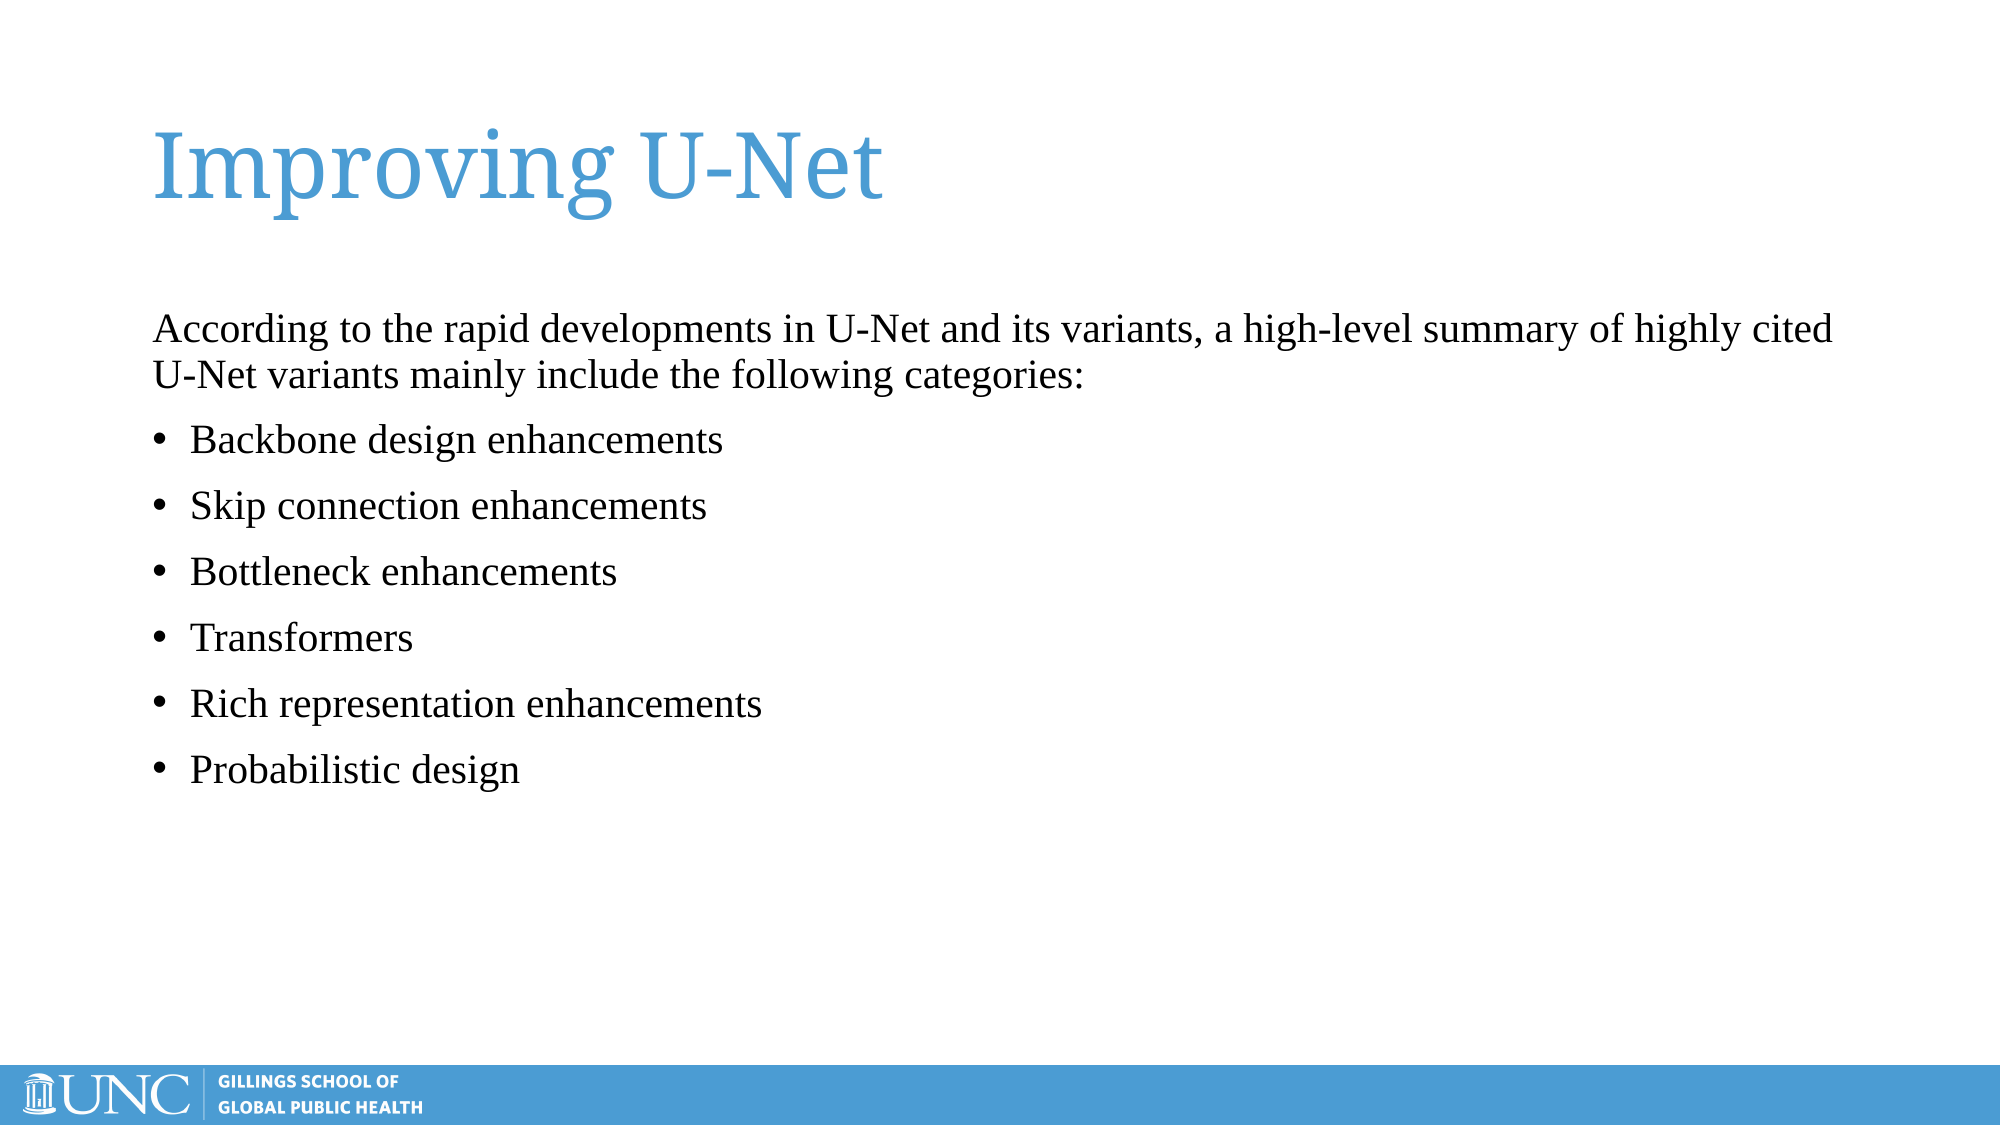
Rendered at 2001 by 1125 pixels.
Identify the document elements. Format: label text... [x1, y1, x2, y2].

title Improving U-Net [137, 59, 1863, 278]
picture [23, 1068, 422, 1120]
list According to the rapid developments in U-Net and its variants, a high-level summary of highly cited U-Net variants mainly include the following categories: Backbone design enhancements Skip connection enhancements Bottleneck enhancements Transformers Rich representation enhancements Probabilistic design [137, 299, 1863, 1014]
